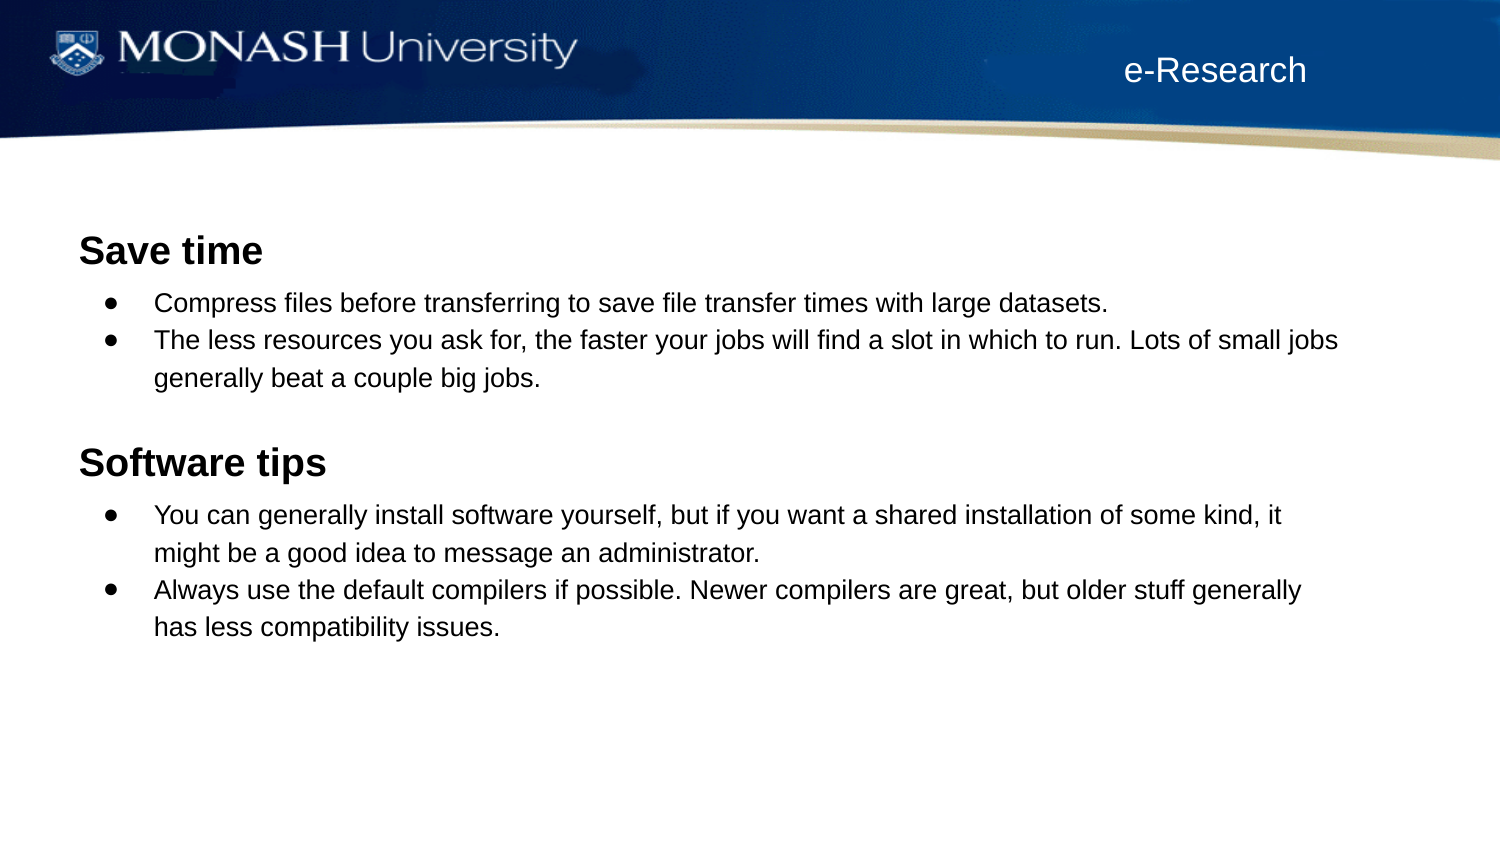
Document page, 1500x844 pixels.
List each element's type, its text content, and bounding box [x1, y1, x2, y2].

text_box Save time Compress files before transferring to save file transfer times with large datasets. The less resources you ask for, the faster your jobs will find a slot in which to run. Lots of small jobs generally beat a couple big jobs. Software tips You can generally install software yourself, but if you want a shared installation of some kind, it might be a good idea to message an administrator. Always use the default compilers if possible. Newer compilers are great, but older stuff generally has less compatibility issues. [64, 202, 1357, 775]
picture [0, 0, 1500, 163]
